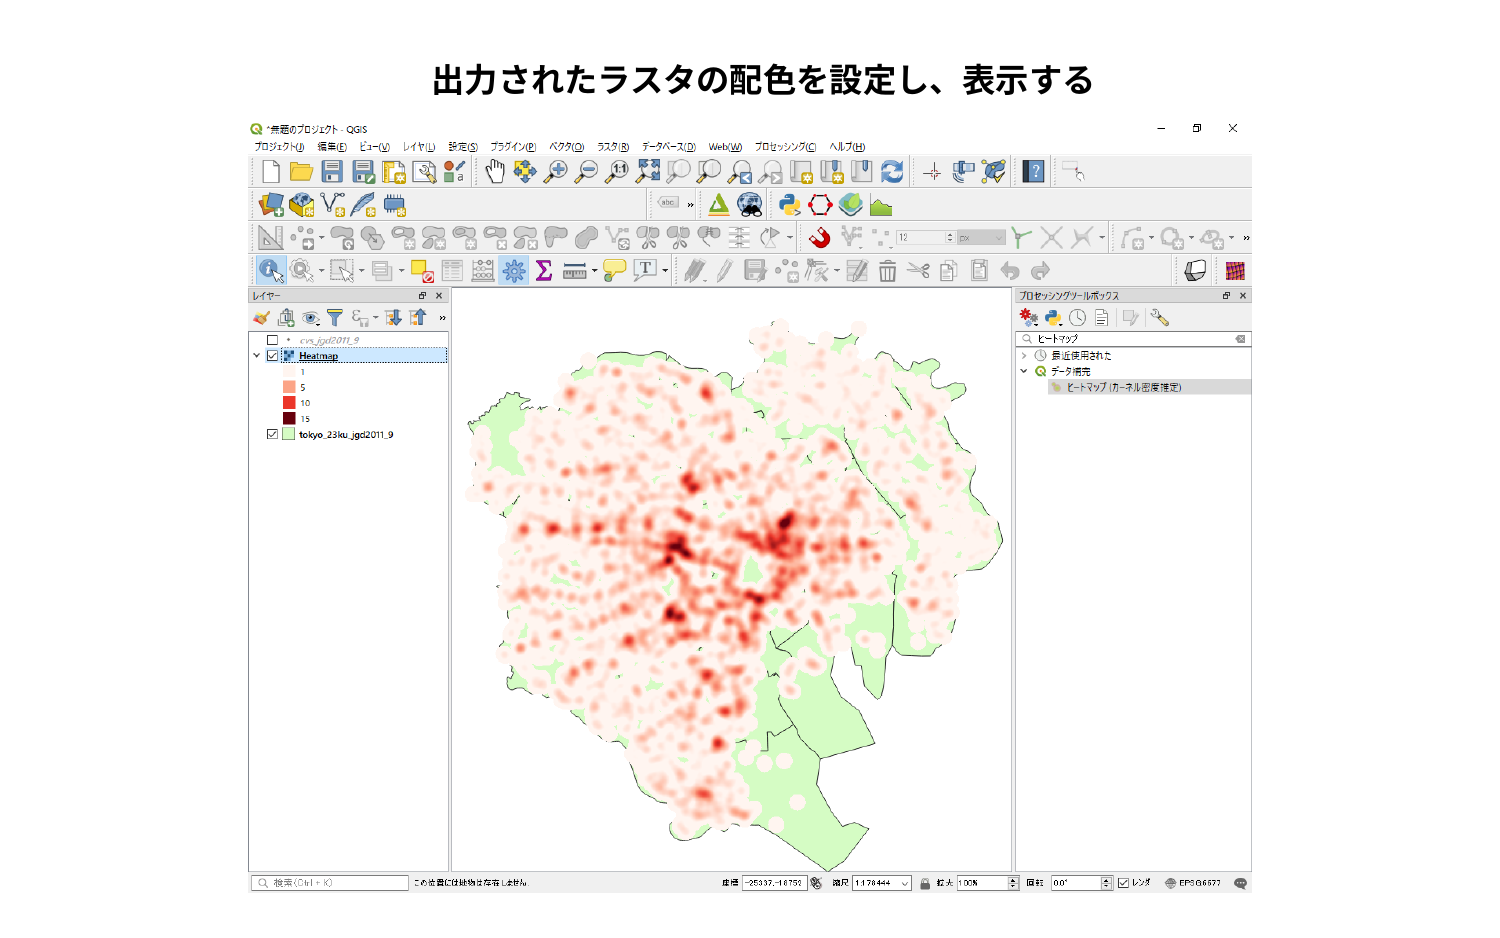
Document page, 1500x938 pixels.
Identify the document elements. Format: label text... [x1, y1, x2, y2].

text_box 出力されたラスタの配色を設定し、表示する [417, 52, 1111, 107]
picture [248, 120, 1252, 893]
